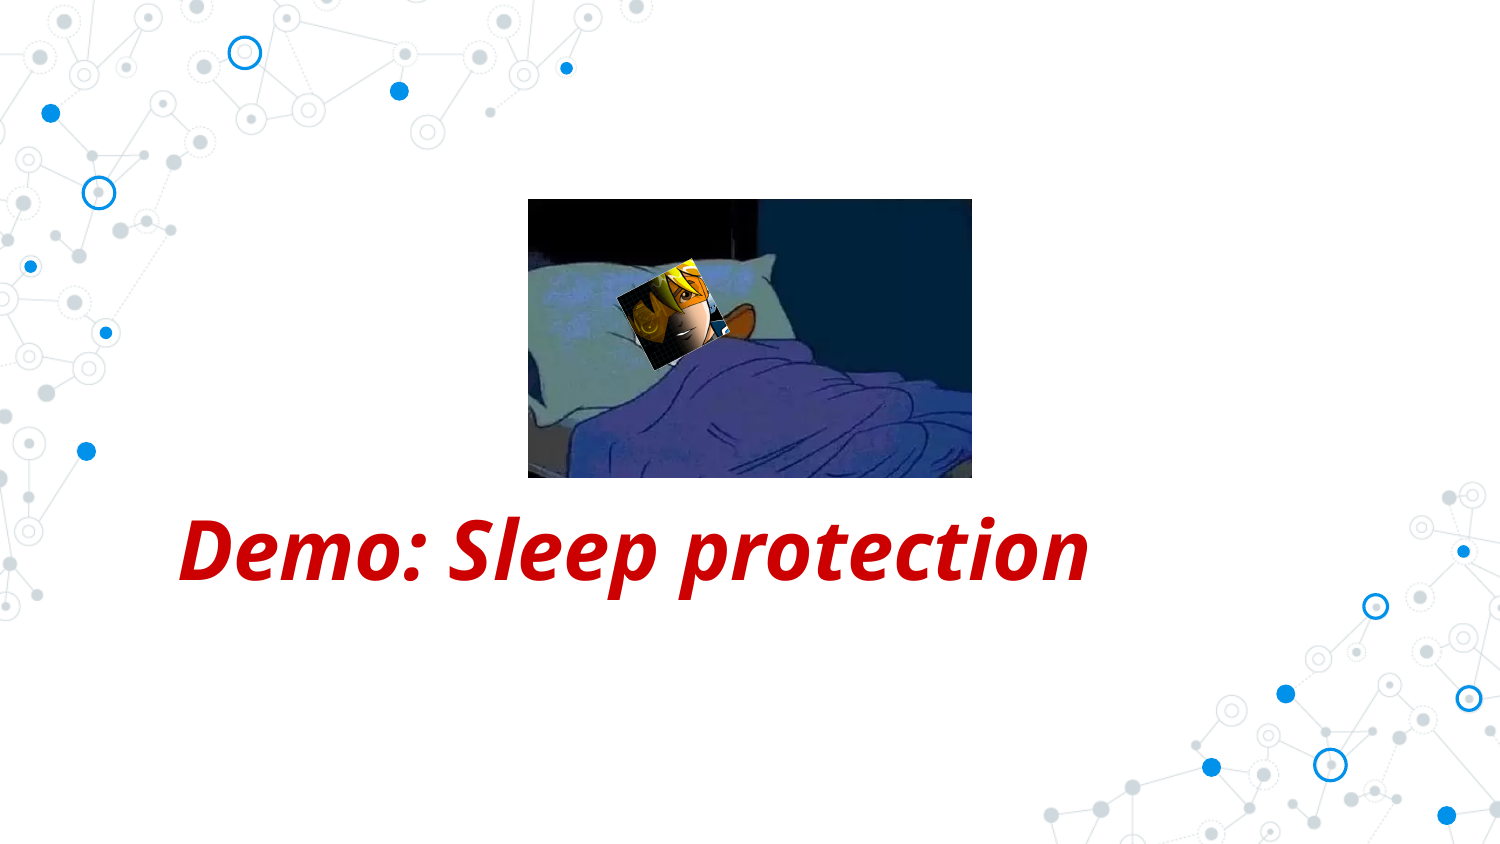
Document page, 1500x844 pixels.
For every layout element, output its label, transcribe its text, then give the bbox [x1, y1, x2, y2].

picture [0, 0, 1500, 844]
title Demo: Sleep protection [161, 430, 1338, 664]
